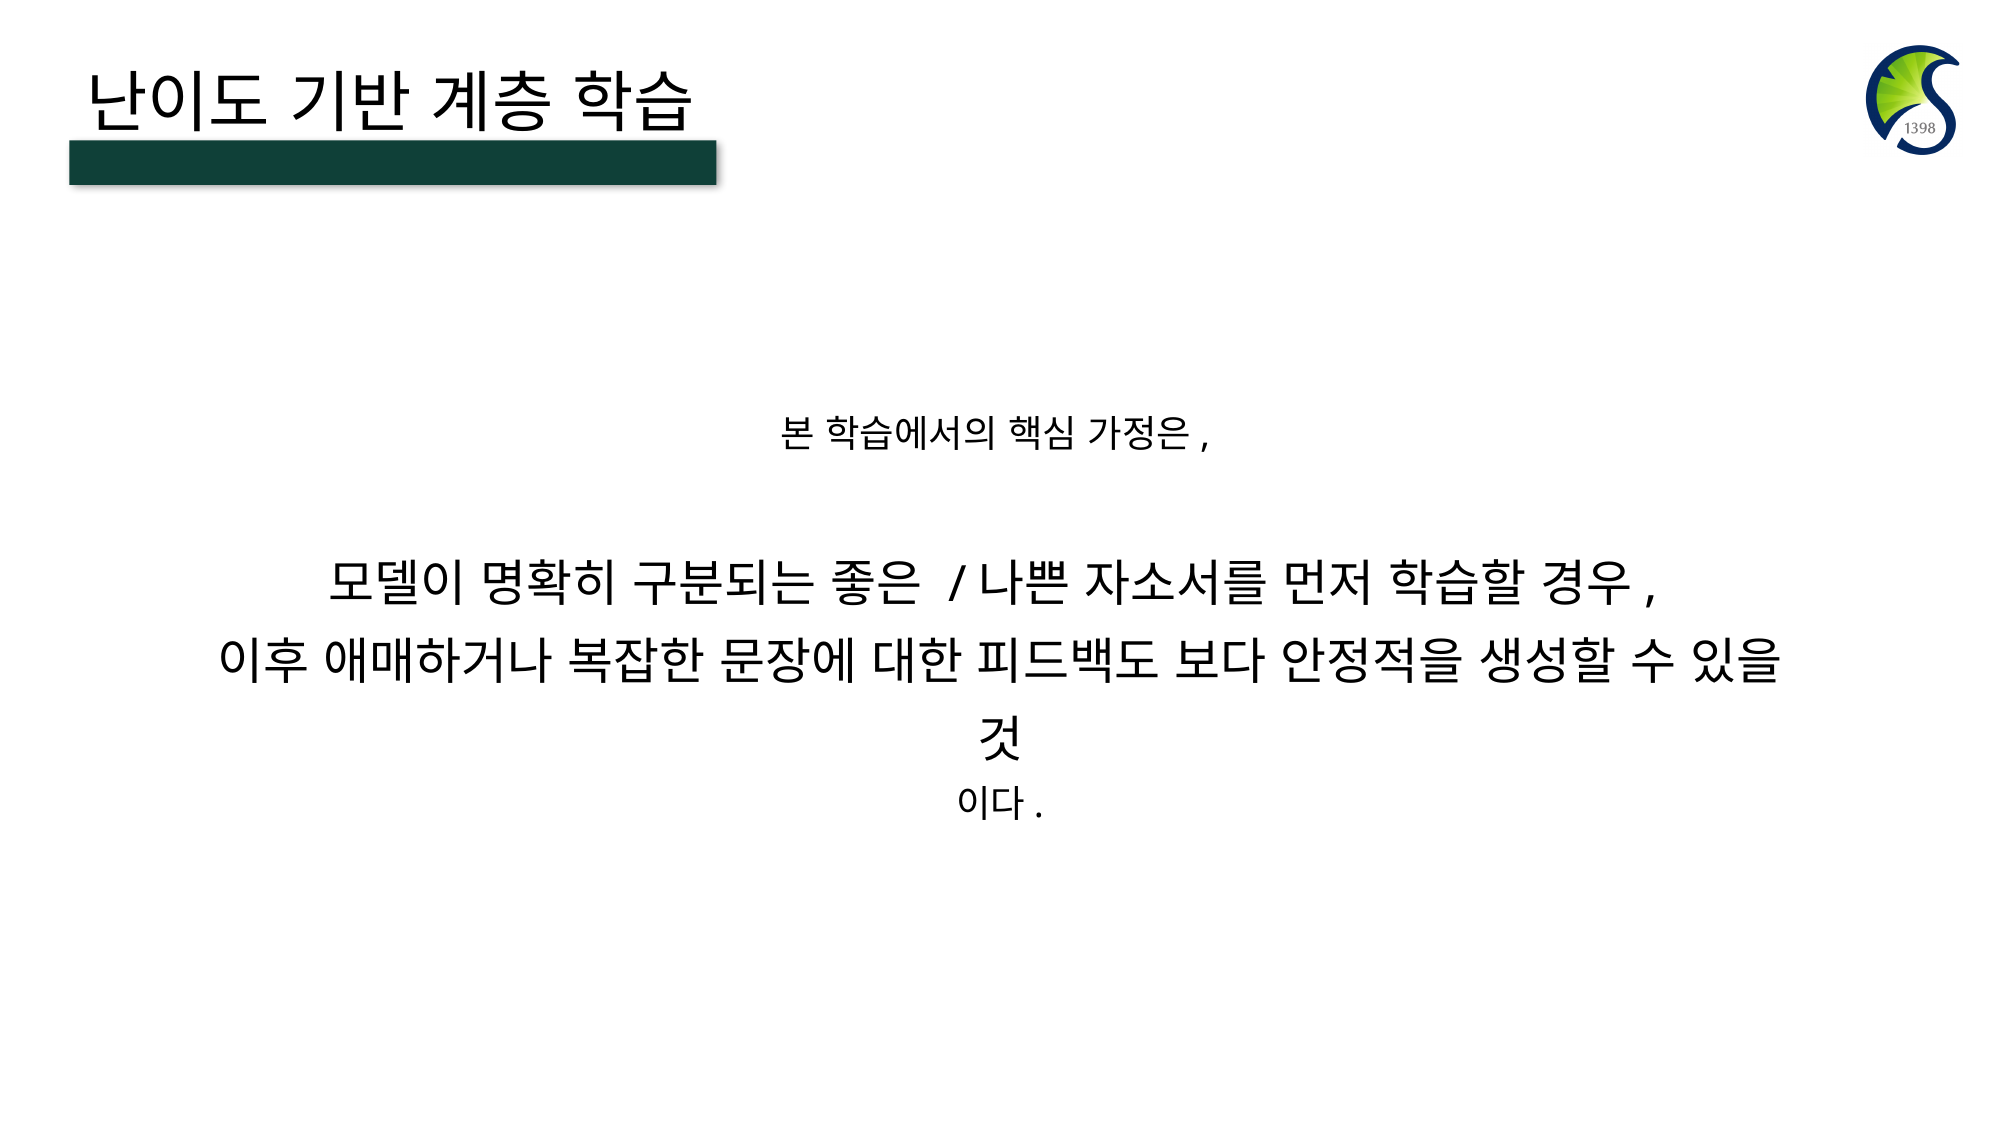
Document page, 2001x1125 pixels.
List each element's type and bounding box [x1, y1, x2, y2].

text_box [184, 389, 1816, 831]
text_box [66, 27, 717, 186]
picture [1862, 42, 1964, 157]
